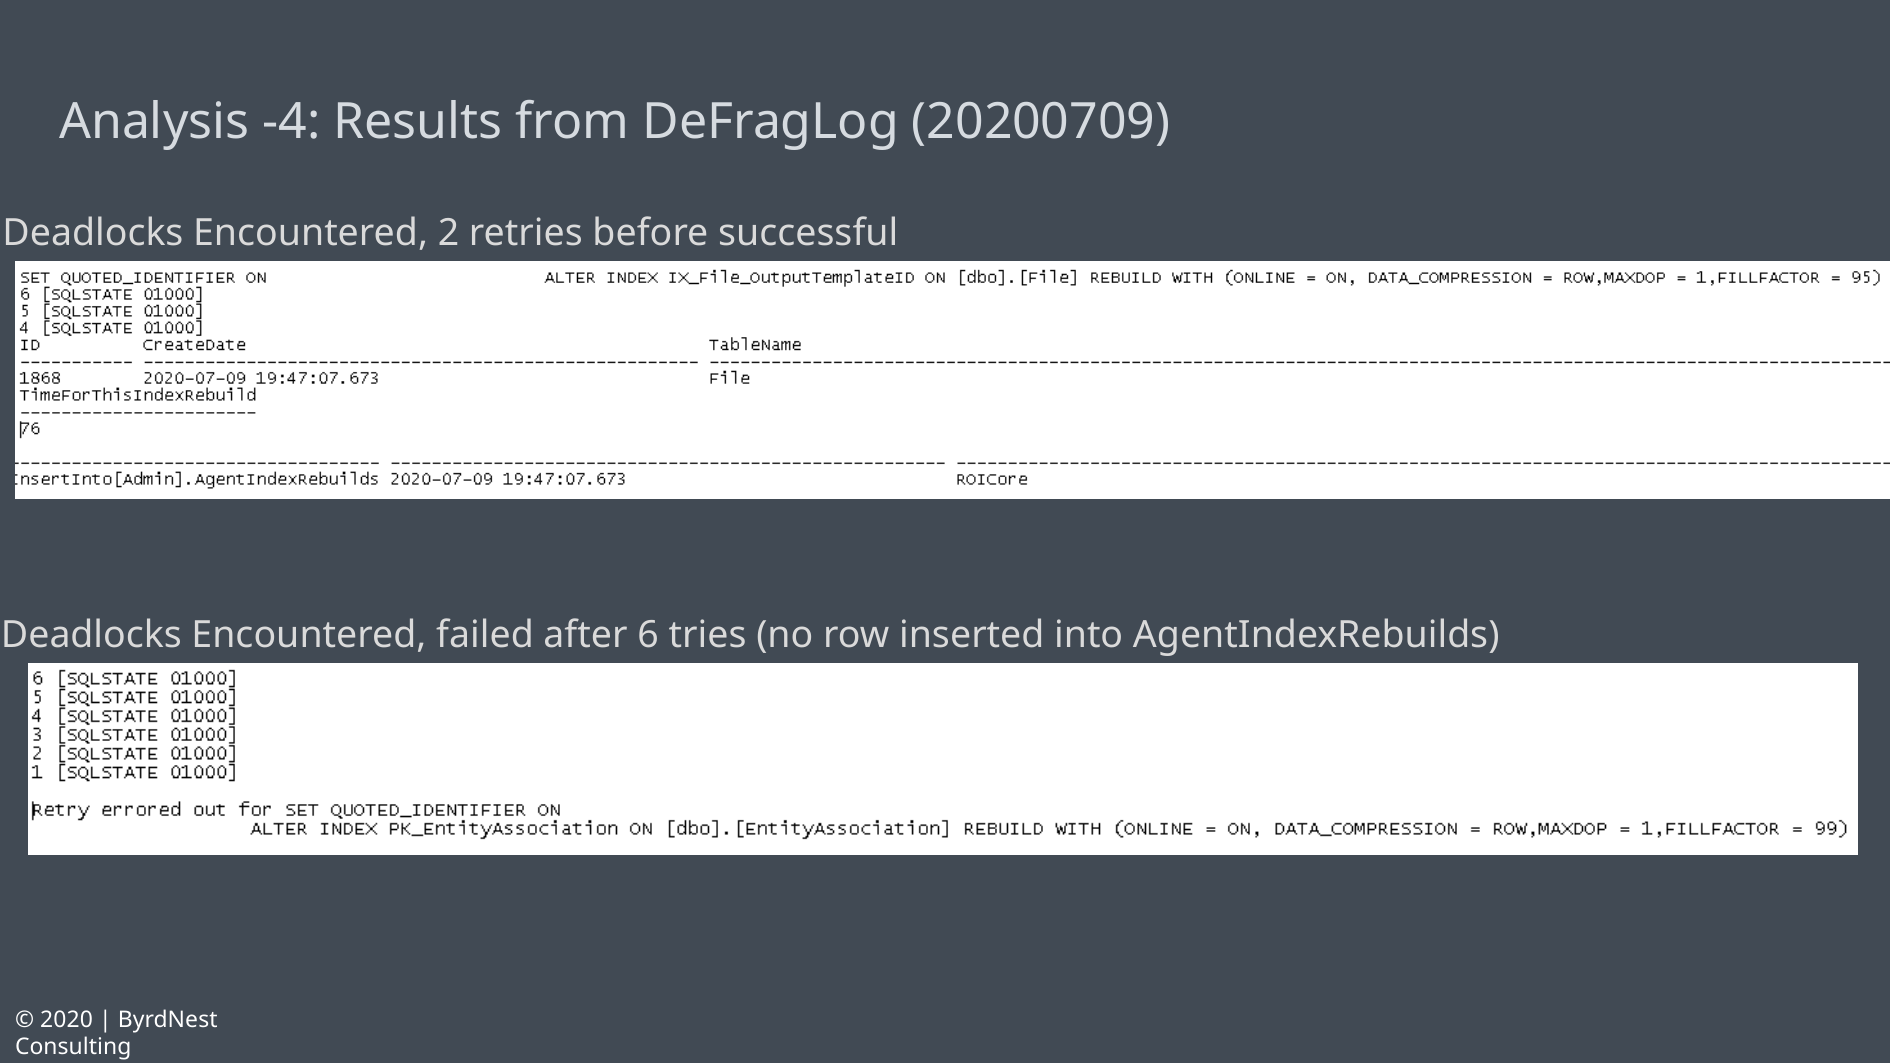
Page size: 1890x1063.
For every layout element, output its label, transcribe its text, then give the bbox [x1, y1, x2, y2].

text_box Deadlocks Encountered, 2 retries before successful [0, 200, 915, 261]
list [15, 261, 1890, 499]
picture [28, 663, 1858, 855]
text_box © 2020 | ByrdNest Consulting [0, 1001, 337, 1062]
text_box Deadlocks Encountered, failed after 6 tries (no row inserted into AgentIndexRebuilds) [0, 602, 1516, 663]
title Analysis -4: Results from DeFragLog (20200709) [59, 59, 1831, 178]
